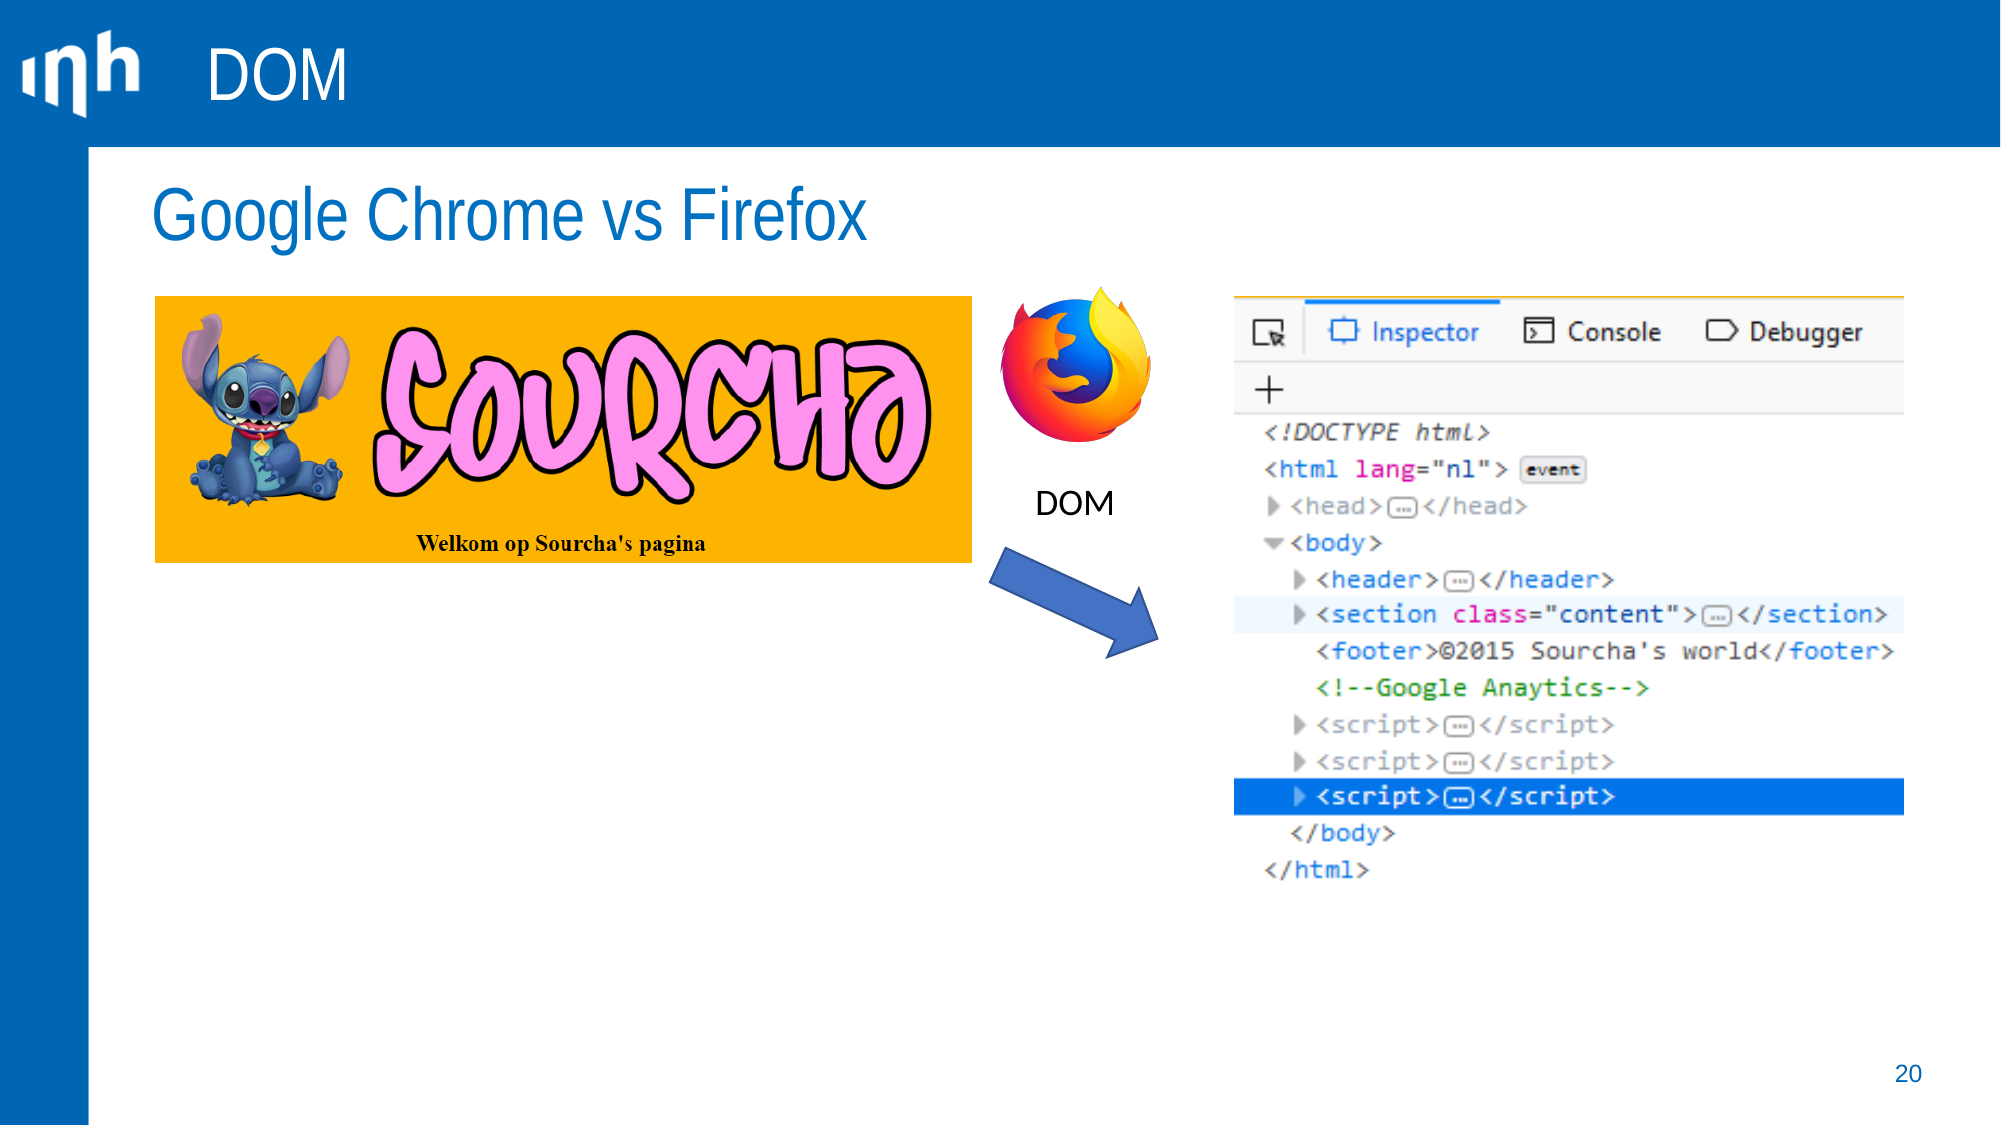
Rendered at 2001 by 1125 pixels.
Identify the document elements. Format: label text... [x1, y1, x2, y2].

text_box DOM [1020, 470, 1131, 530]
text_box 20 [1782, 1042, 1938, 1103]
text_box DOM [191, 18, 1691, 125]
picture [0, 0, 2001, 1125]
text_box Google Chrome vs Firefox [136, 157, 1636, 264]
text_box [988, 546, 1159, 660]
